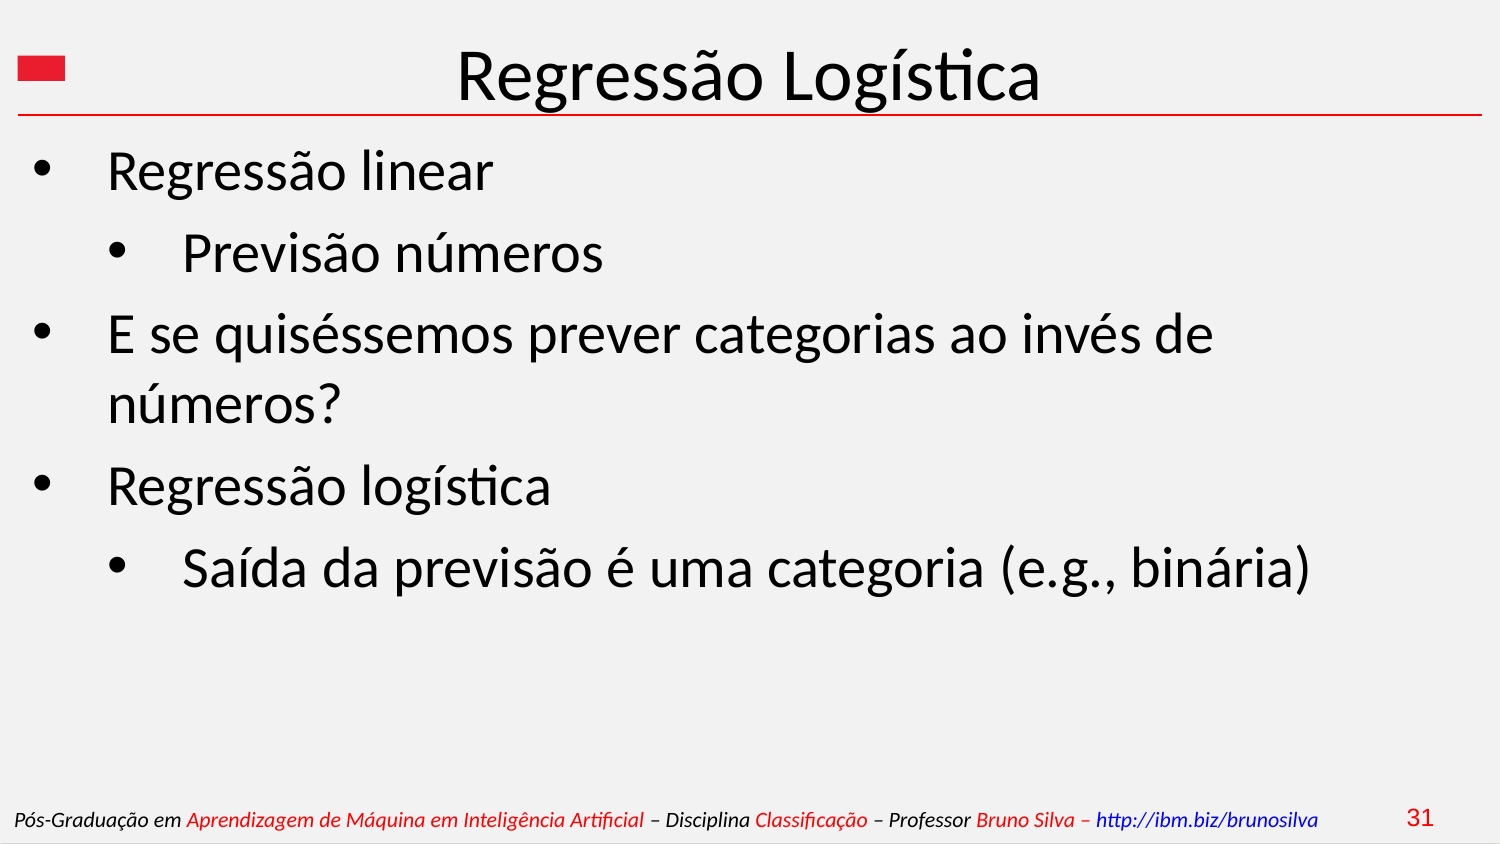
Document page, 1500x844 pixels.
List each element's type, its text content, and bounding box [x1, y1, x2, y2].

list Regressão linear Previsão números E se quiséssemos prever categorias ao invés de números? Regressão logística Saída da previsão é uma categoria (e.g., binária) [17, 124, 1434, 761]
title Regressão Logística [76, 18, 1424, 105]
